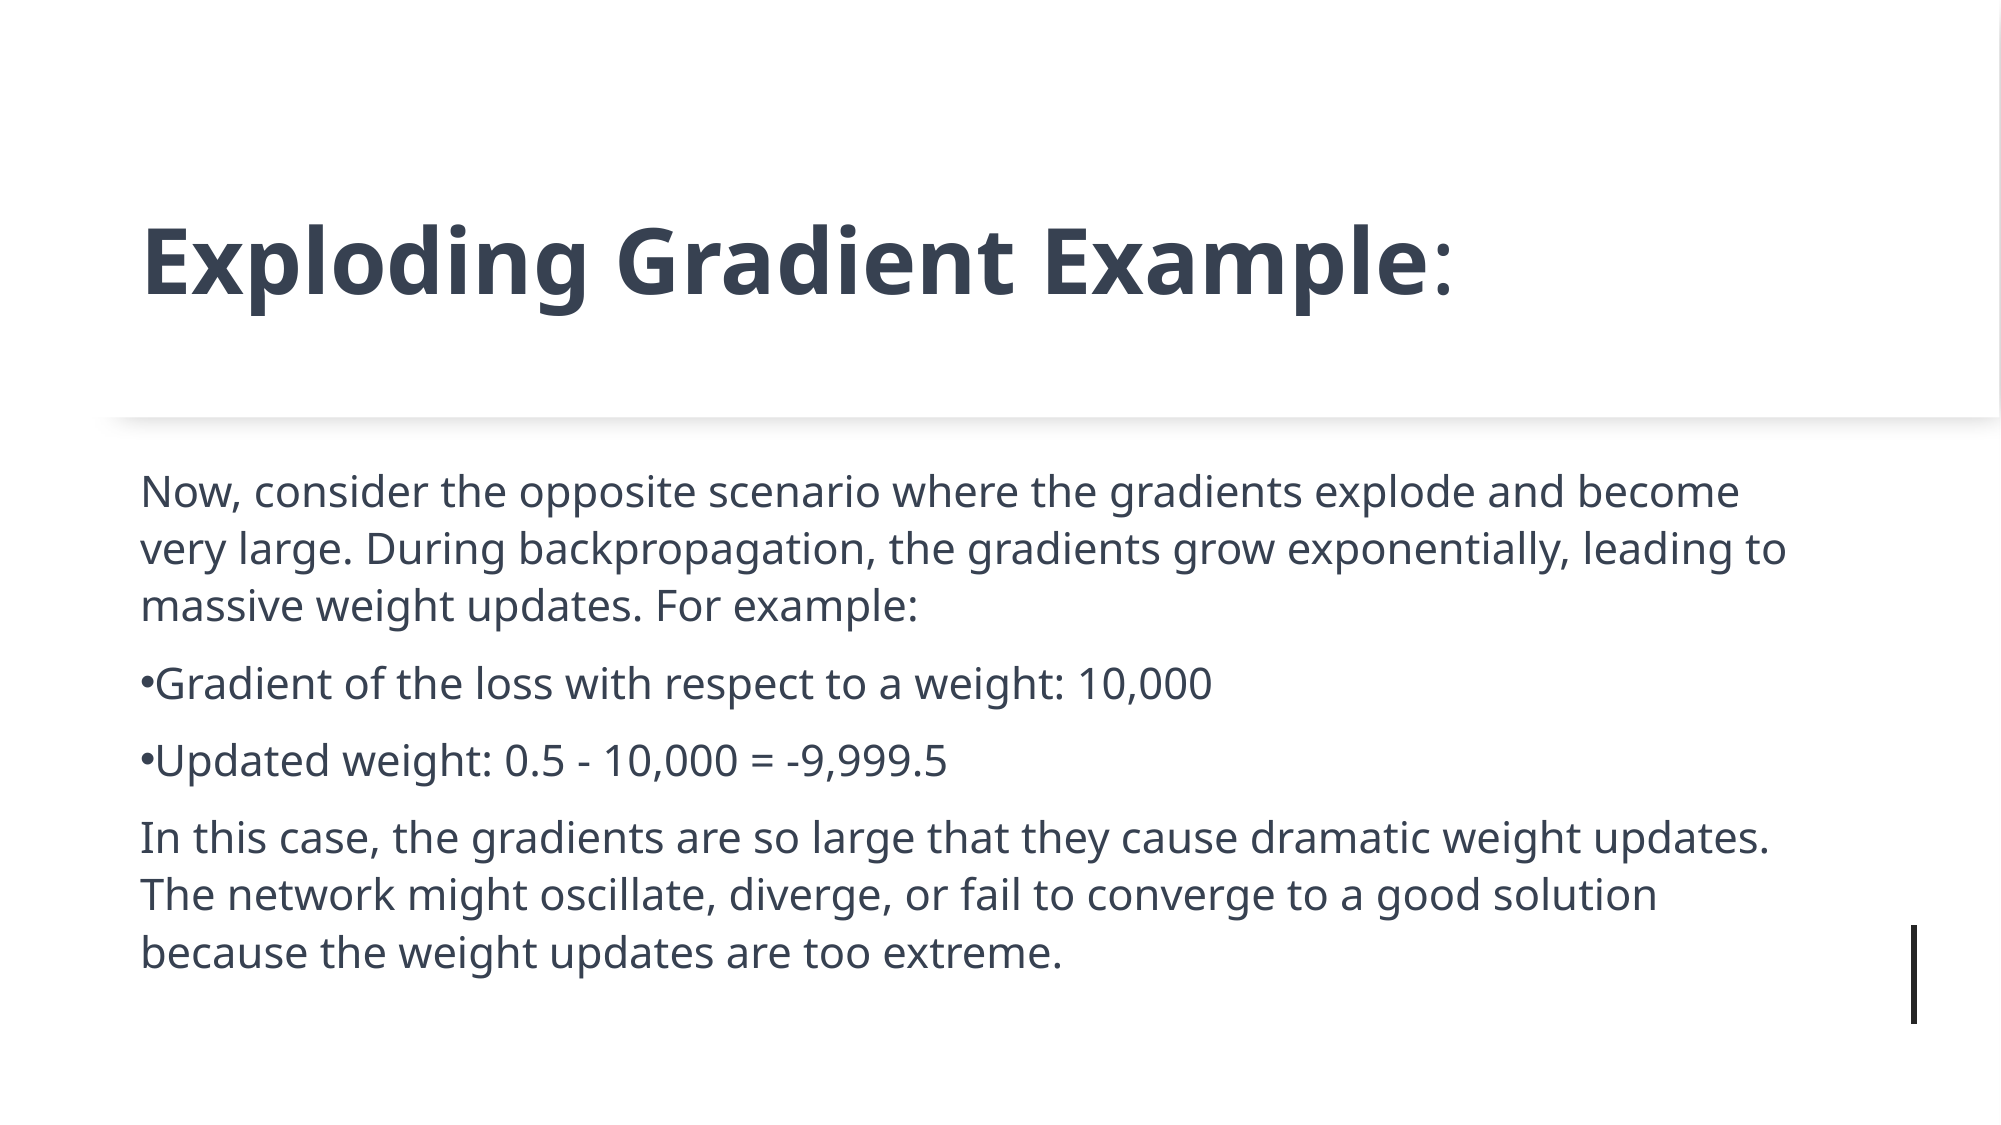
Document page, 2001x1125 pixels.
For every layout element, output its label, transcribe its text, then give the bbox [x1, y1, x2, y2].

list Now, consider the opposite scenario where the gradients explode and become very large. During backpropagation, the gradients grow exponentially, leading to massive weight updates. For example: Gradient of the loss with respect to a weight: 10,000 Updated weight: 0.5 - 10,000 = -9,999.5 In this case, the gradients are so large that they cause dramatic weight updates. The network might oscillate, diverge, or fail to converge to a good solution because the weight updates are too extreme. [124, 451, 1828, 987]
title Exploding Gradient Example: [124, 140, 1828, 376]
